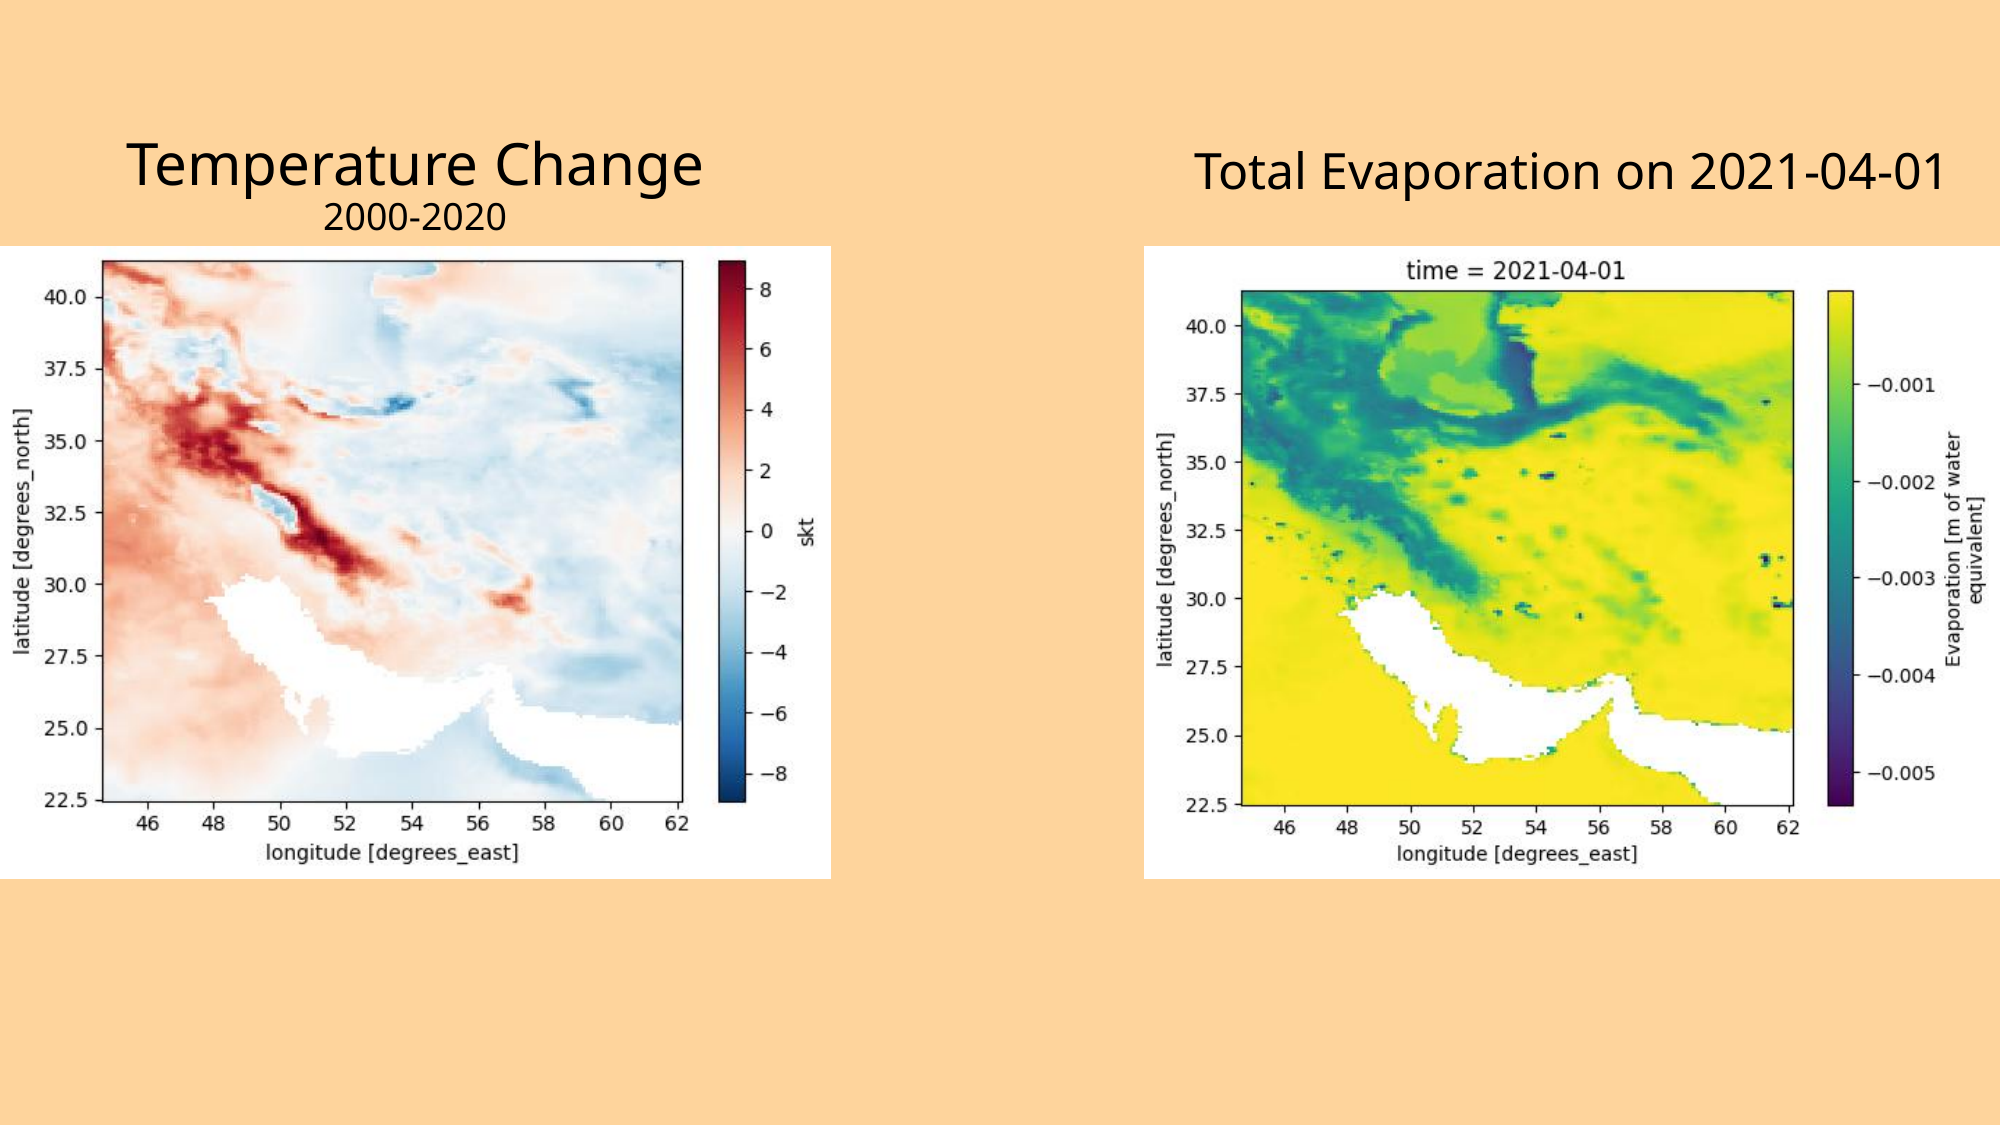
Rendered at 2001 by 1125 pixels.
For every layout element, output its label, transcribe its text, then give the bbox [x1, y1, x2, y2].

text_box Temperature Change [0, 119, 831, 205]
text_box 2000-2020 [282, 185, 548, 245]
text_box Total Evaporation on 2021-04-01 [1144, 132, 2000, 207]
picture [1143, 245, 2000, 879]
picture [0, 245, 831, 879]
